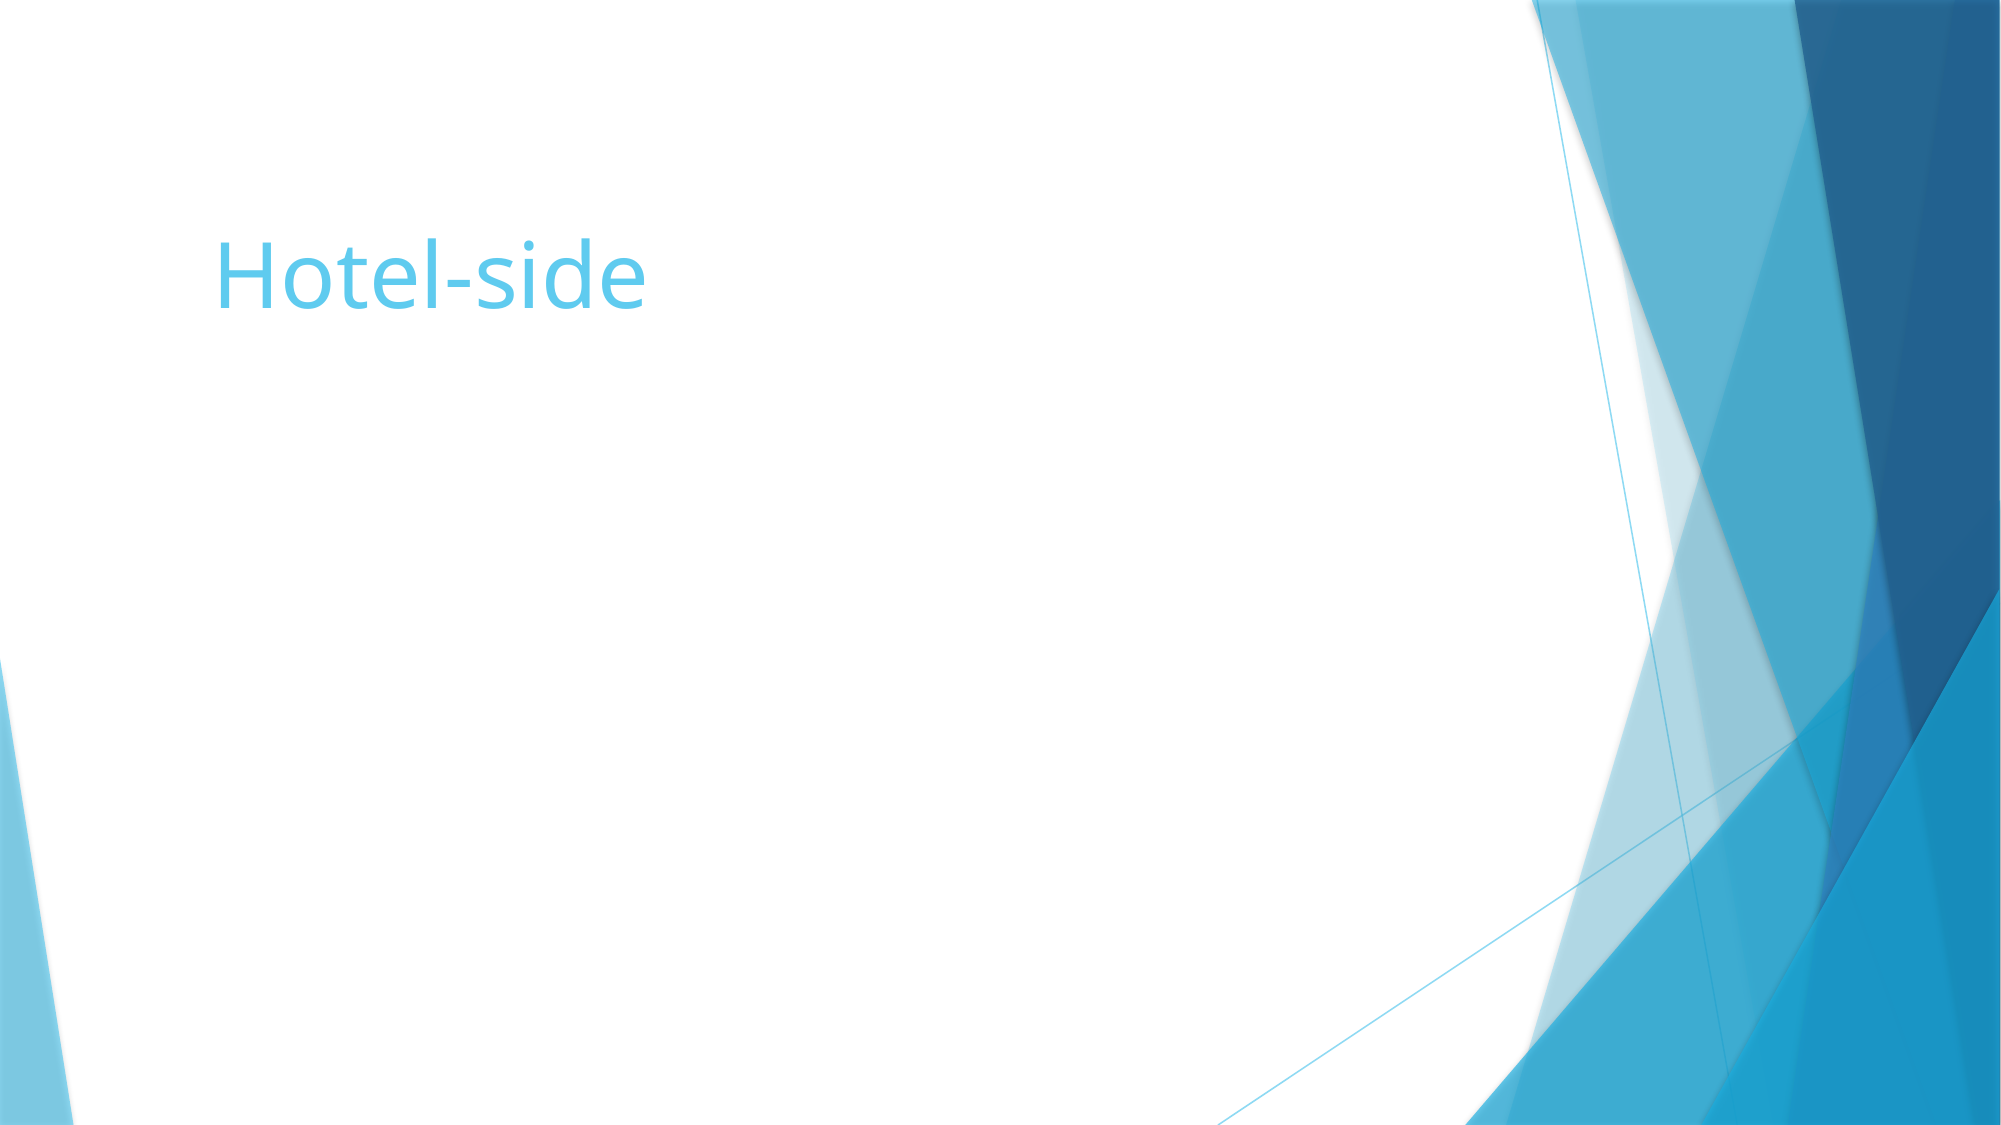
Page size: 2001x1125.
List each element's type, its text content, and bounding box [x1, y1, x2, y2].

title Hotel-side [111, 99, 1522, 405]
